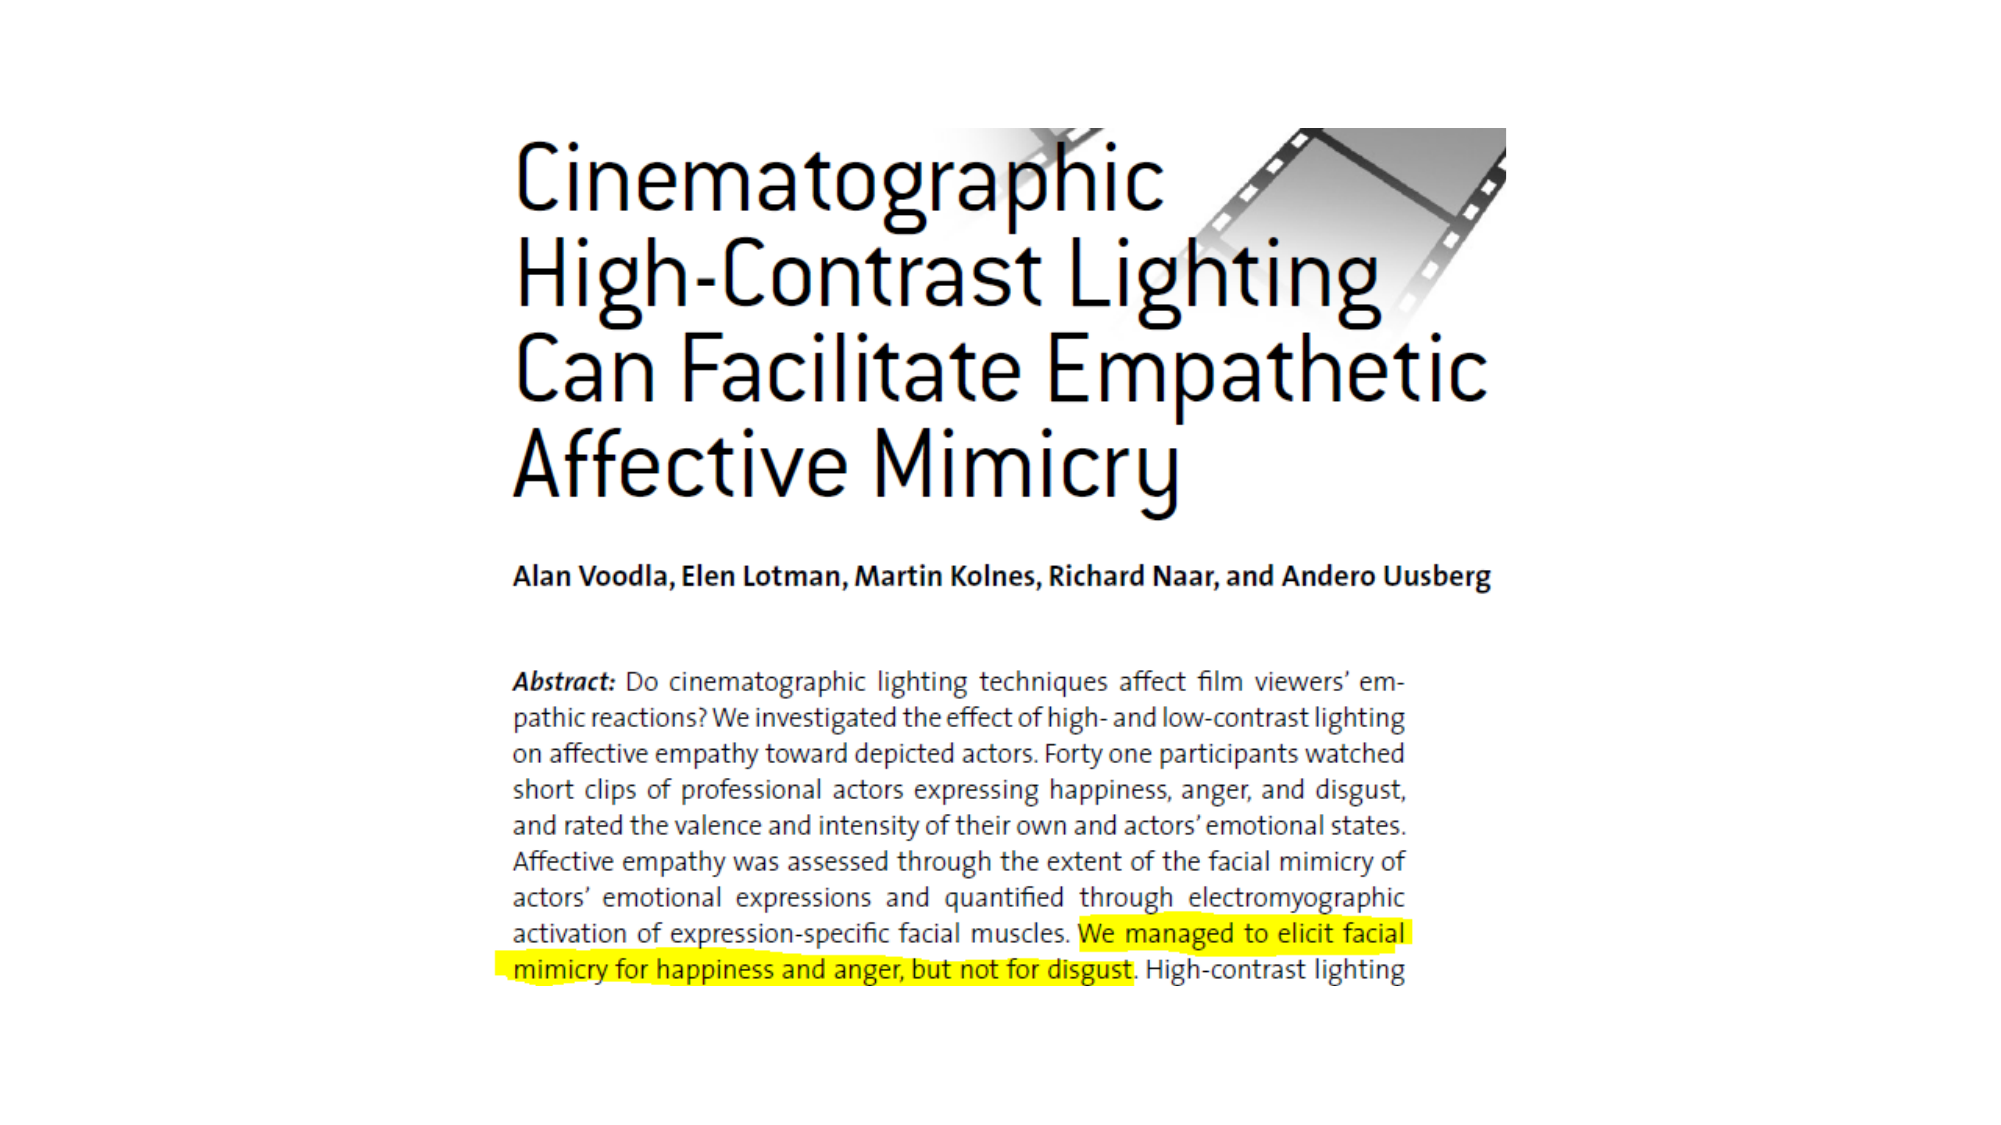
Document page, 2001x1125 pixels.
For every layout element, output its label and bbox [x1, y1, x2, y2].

picture [488, 128, 1507, 986]
